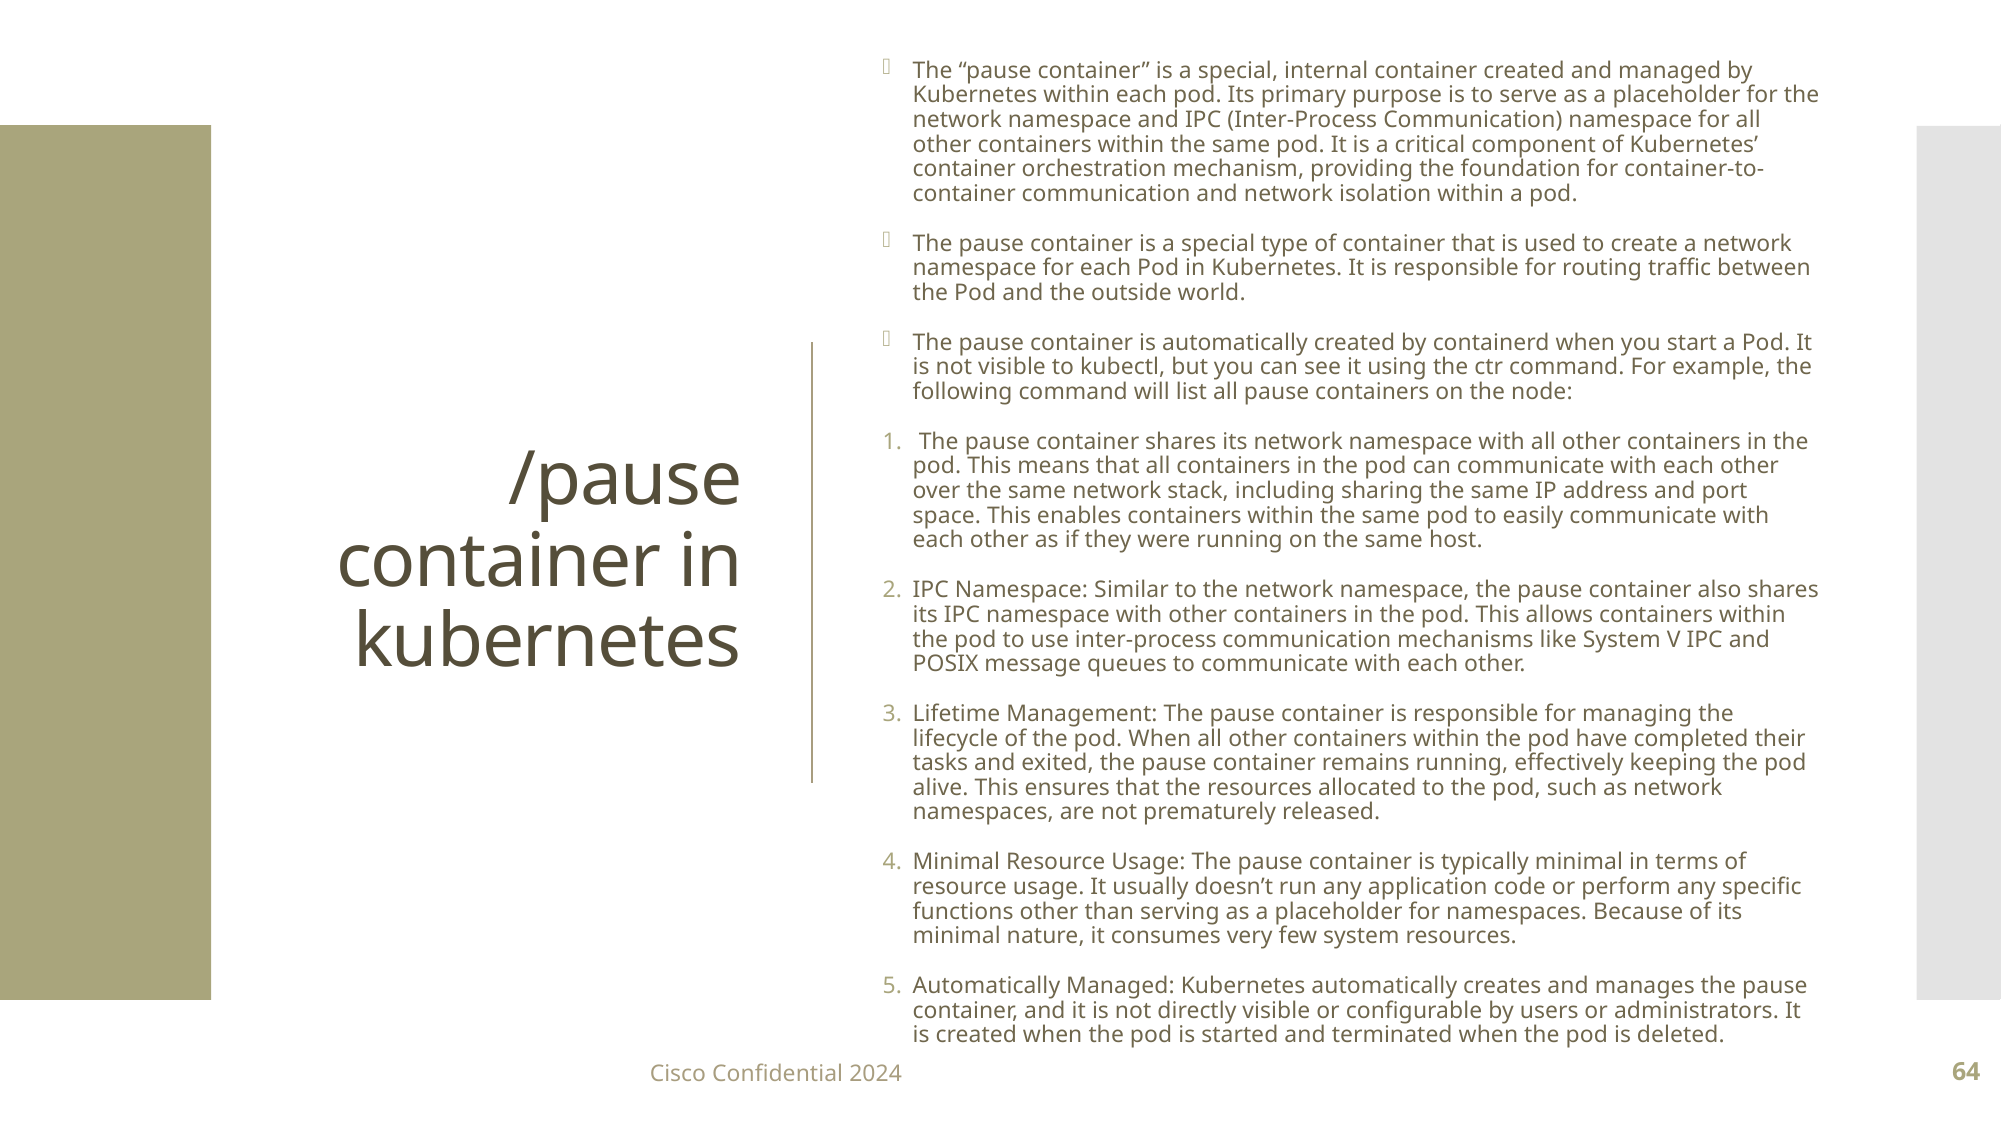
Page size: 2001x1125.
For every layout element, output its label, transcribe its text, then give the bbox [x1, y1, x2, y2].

title /pause container in kubernetes [252, 141, 757, 982]
footer Cisco Confidential 2024 [634, 1042, 1605, 1103]
text_box [0, 0, 2000, 1125]
text_box [1916, 125, 2000, 1001]
text_box [0, 124, 212, 1001]
slide_number 64 [1744, 1042, 1996, 1103]
list The “pause container” is a special, internal container created and managed by Kubernetes within each pod. Its primary purpose is to serve as a placeholder for the network namespace and IPC (Inter-Process Communication) namespace for all other containers within the same pod. It is a critical component of Kubernetes’ container orchestration mechanism, providing the foundation for container-to-container communication and network isolation within a pod. The pause container is a special type of container that is used to create a network namespace for each Pod in Kubernetes. It is responsible for routing traffic between the Pod and the outside world. The pause container is automatically created by containerd when you start a Pod. It is not visible to kubectl, but you can see it using the ctr command. For example, the following command will list all pause containers on the node: The pause container shares its network namespace with all other containers in the pod. This means that all containers in the pod can communicate with each other over the same network stack, including sharing the same IP address and port space. This enables containers within the same pod to easily communicate with each other as if they were running on the same host. IPC Namespace: Similar to the network namespace, the pause container also shares its IPC namespace with other containers in the pod. This allows containers within the pod to use inter-process communication mechanisms like System V IPC and POSIX message queues to communicate with each other. Lifetime Management: The pause container is responsible for managing the lifecycle of the pod. When all other containers within the pod have completed their tasks and exited, the pause container remains running, effectively keeping the pod alive. This ensures that the resources allocated to the pod, such as network namespaces, are not prematurely released. Minimal Resource Usage: The pause container is typically minimal in terms of resource usage. It usually doesn’t run any application code or perform any specific functions other than serving as a placeholder for namespaces. Because of its minimal nature, it consumes very few system resources. Automatically Managed: Kubernetes automatically creates and manages the pause container, and it is not directly visible or configurable by users or administrators. It is created when the pod is started and terminated when the pod is deleted. [867, 85, 1838, 1046]
